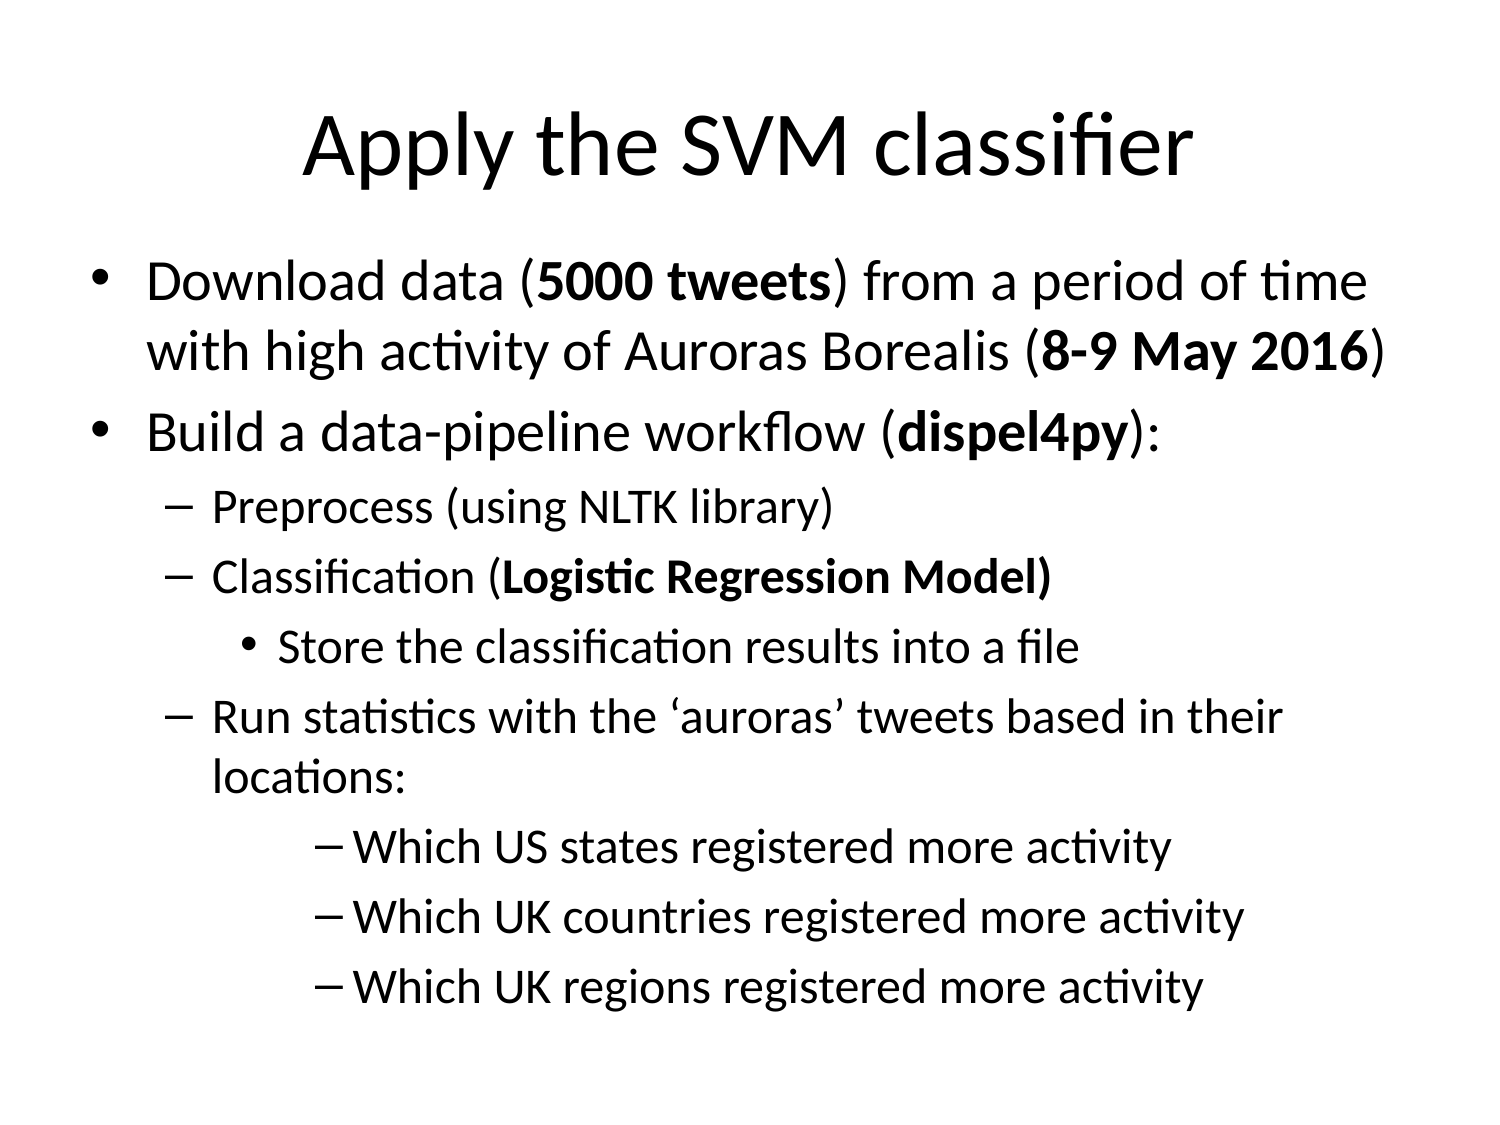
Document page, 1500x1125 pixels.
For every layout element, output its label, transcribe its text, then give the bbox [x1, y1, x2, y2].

list Download data (5000 tweets) from a period of time with high activity of Auroras Borealis (8-9 May 2016) Build a data-pipeline workflow (dispel4py): Preprocess (using NLTK library) Classification (Logistic Regression Model) Store the classification results into a file Run statistics with the ‘auroras’ tweets based in their locations: Which US states registered more activity Which UK countries registered more activity Which UK regions registered more activity [75, 234, 1425, 977]
title Apply the SVM classifier [75, 45, 1425, 233]
